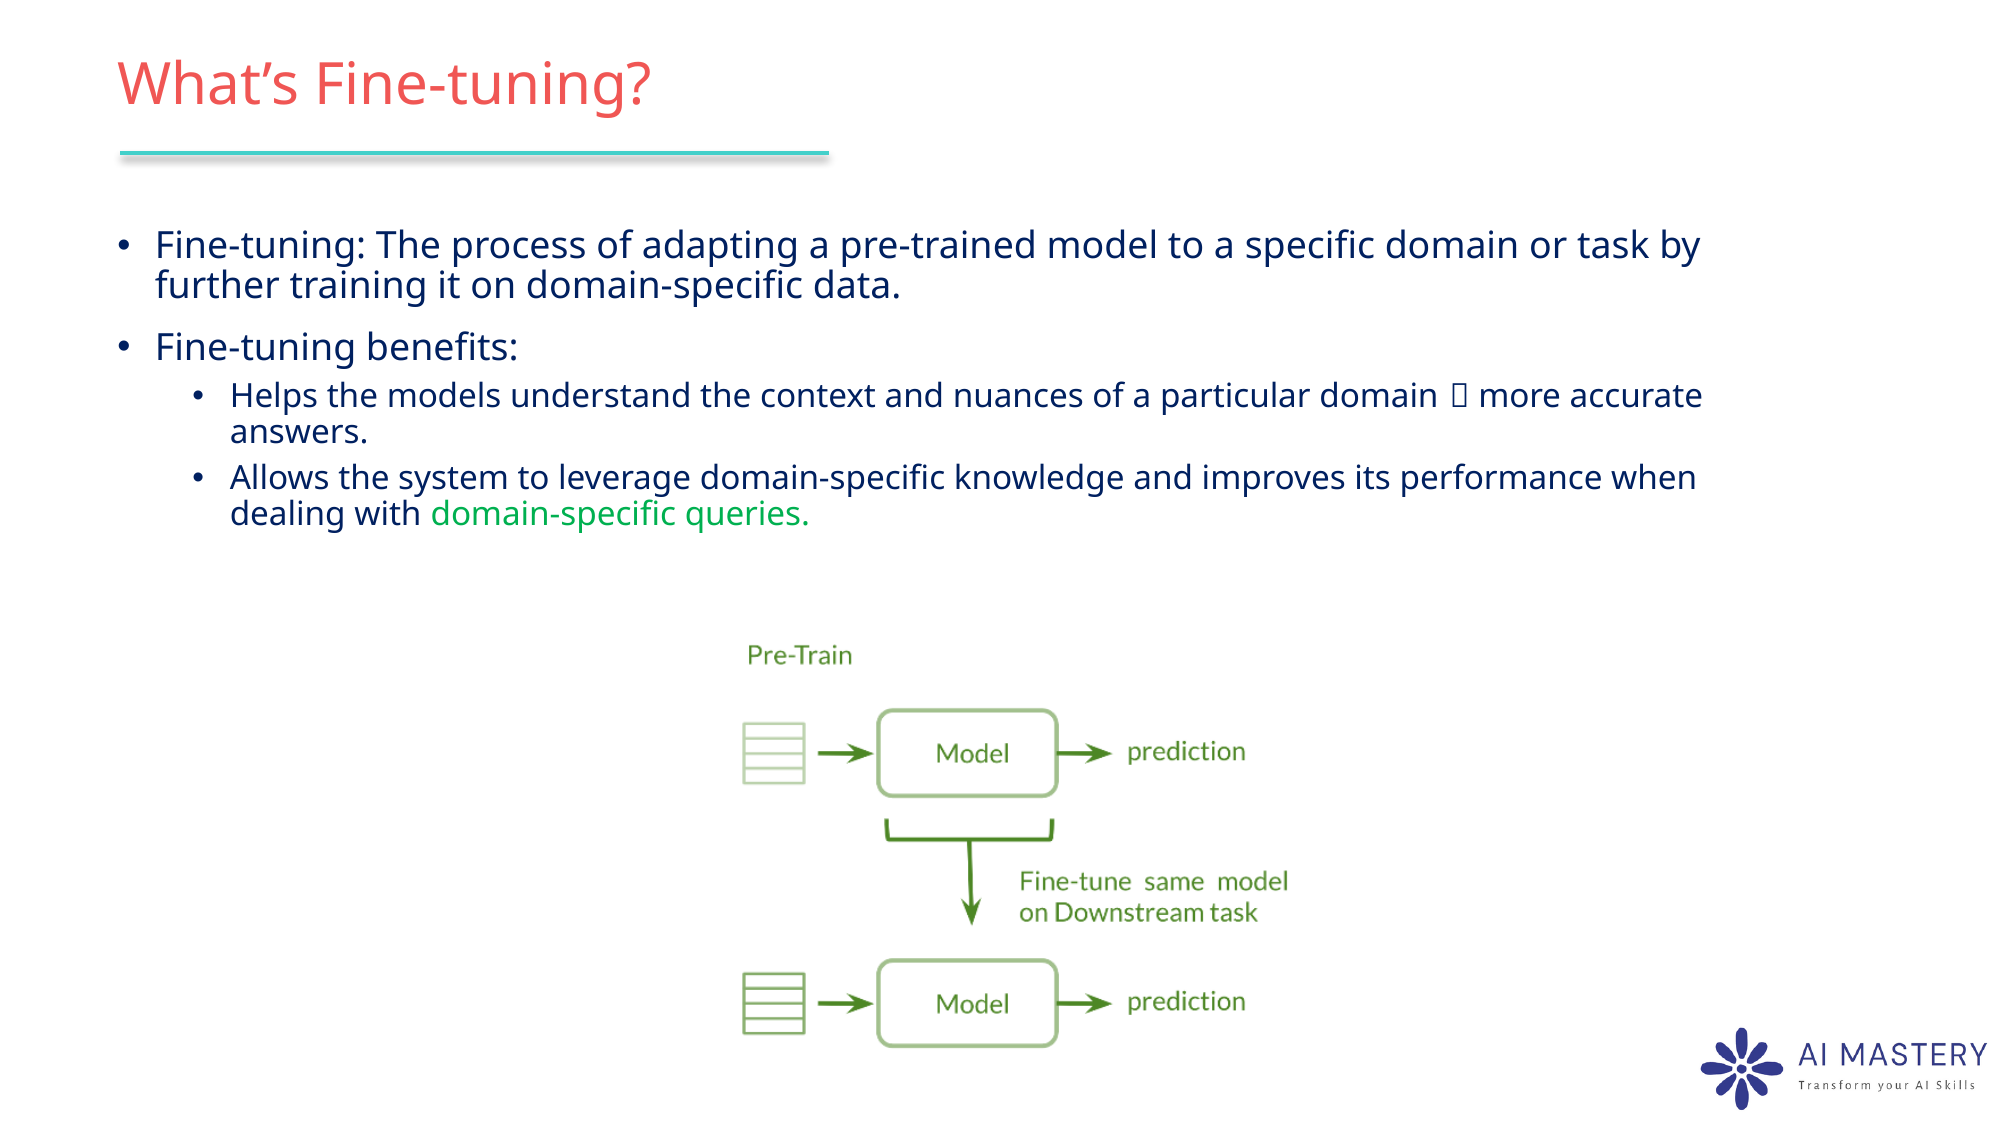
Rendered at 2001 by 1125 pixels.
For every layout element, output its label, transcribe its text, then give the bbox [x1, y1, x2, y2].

title What’s Fine-tuning? [102, 0, 1828, 195]
list Fine-tuning: The process of adapting a pre-trained model to a specific domain or task by further training it on domain-specific data. Fine-tuning benefits: Helps the models understand the context and nuances of a particular domain  more accurate answers. Allows the system to leverage domain-specific knowledge and improves its performance when dealing with domain-specific queries. [102, 218, 1781, 1098]
picture [702, 614, 1362, 1098]
picture [1687, 1013, 2000, 1125]
